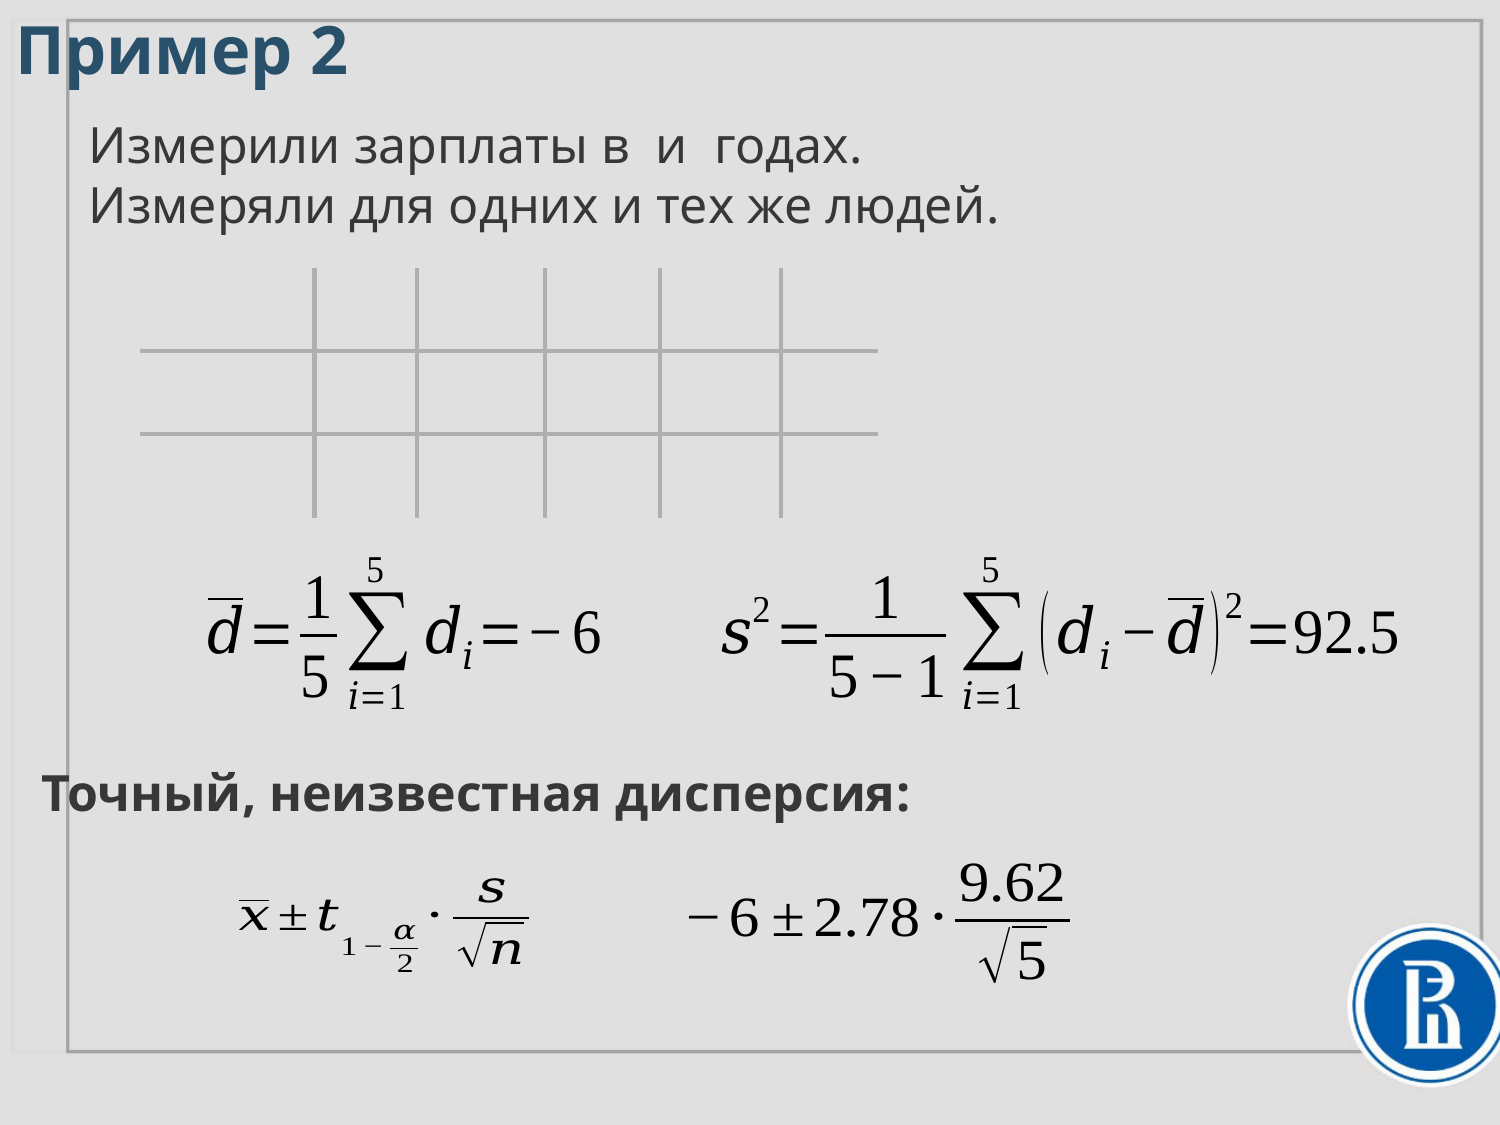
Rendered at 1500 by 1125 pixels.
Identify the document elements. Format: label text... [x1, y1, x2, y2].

text_box Точный, неизвестная дисперсия: [41, 761, 911, 822]
title Пример 2 [0, 0, 1500, 102]
picture [0, 102, 1500, 1125]
